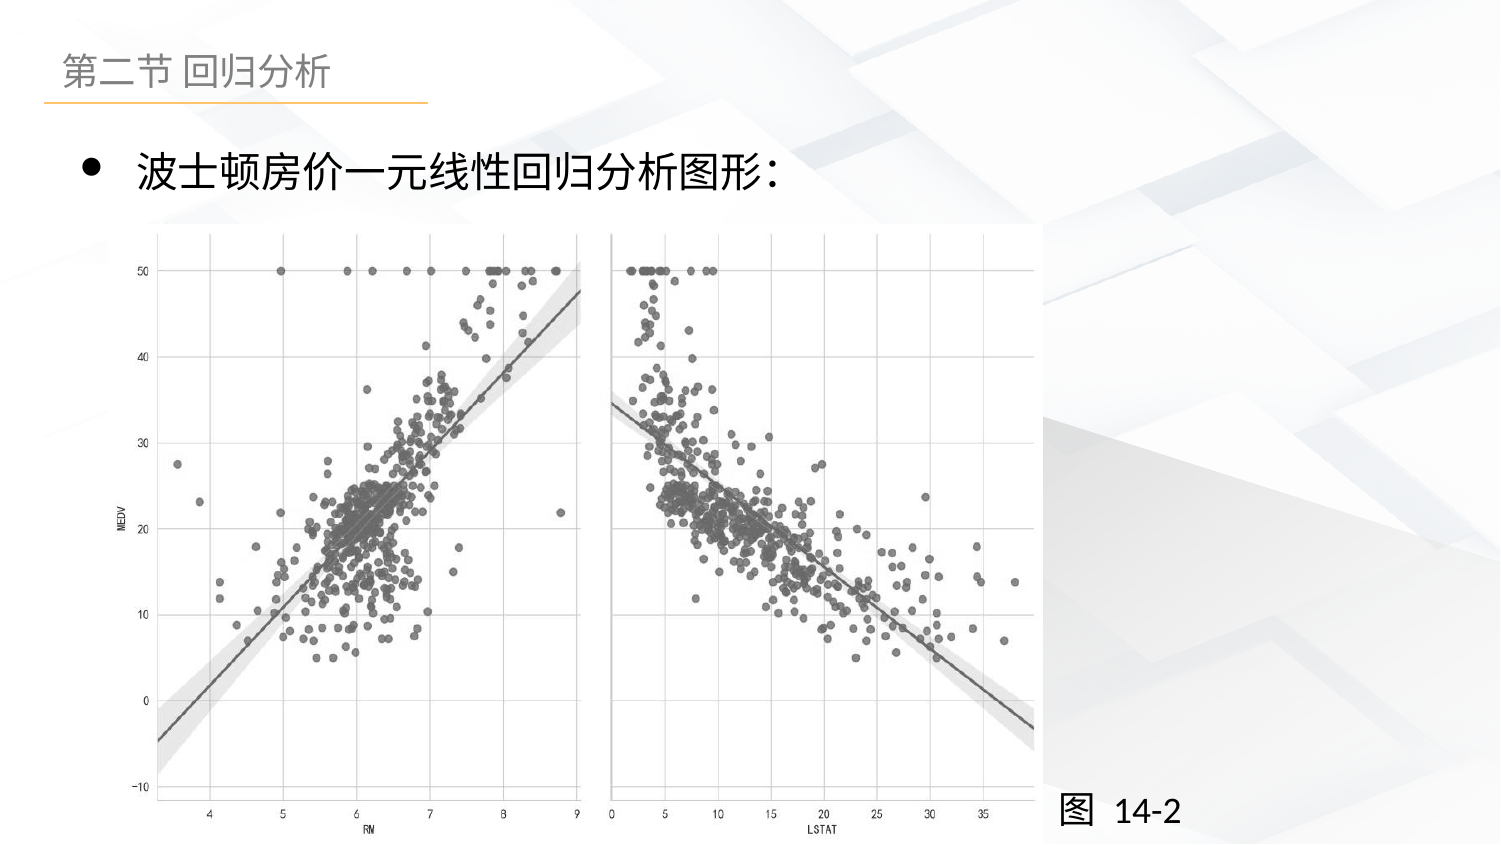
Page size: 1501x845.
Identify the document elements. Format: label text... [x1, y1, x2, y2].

picture [108, 224, 1043, 844]
text_box 图 14-2 [1043, 778, 1197, 839]
text_box 波士顿房价一元线性回归分析图形： [65, 138, 1436, 204]
text_box [1043, 415, 1501, 844]
